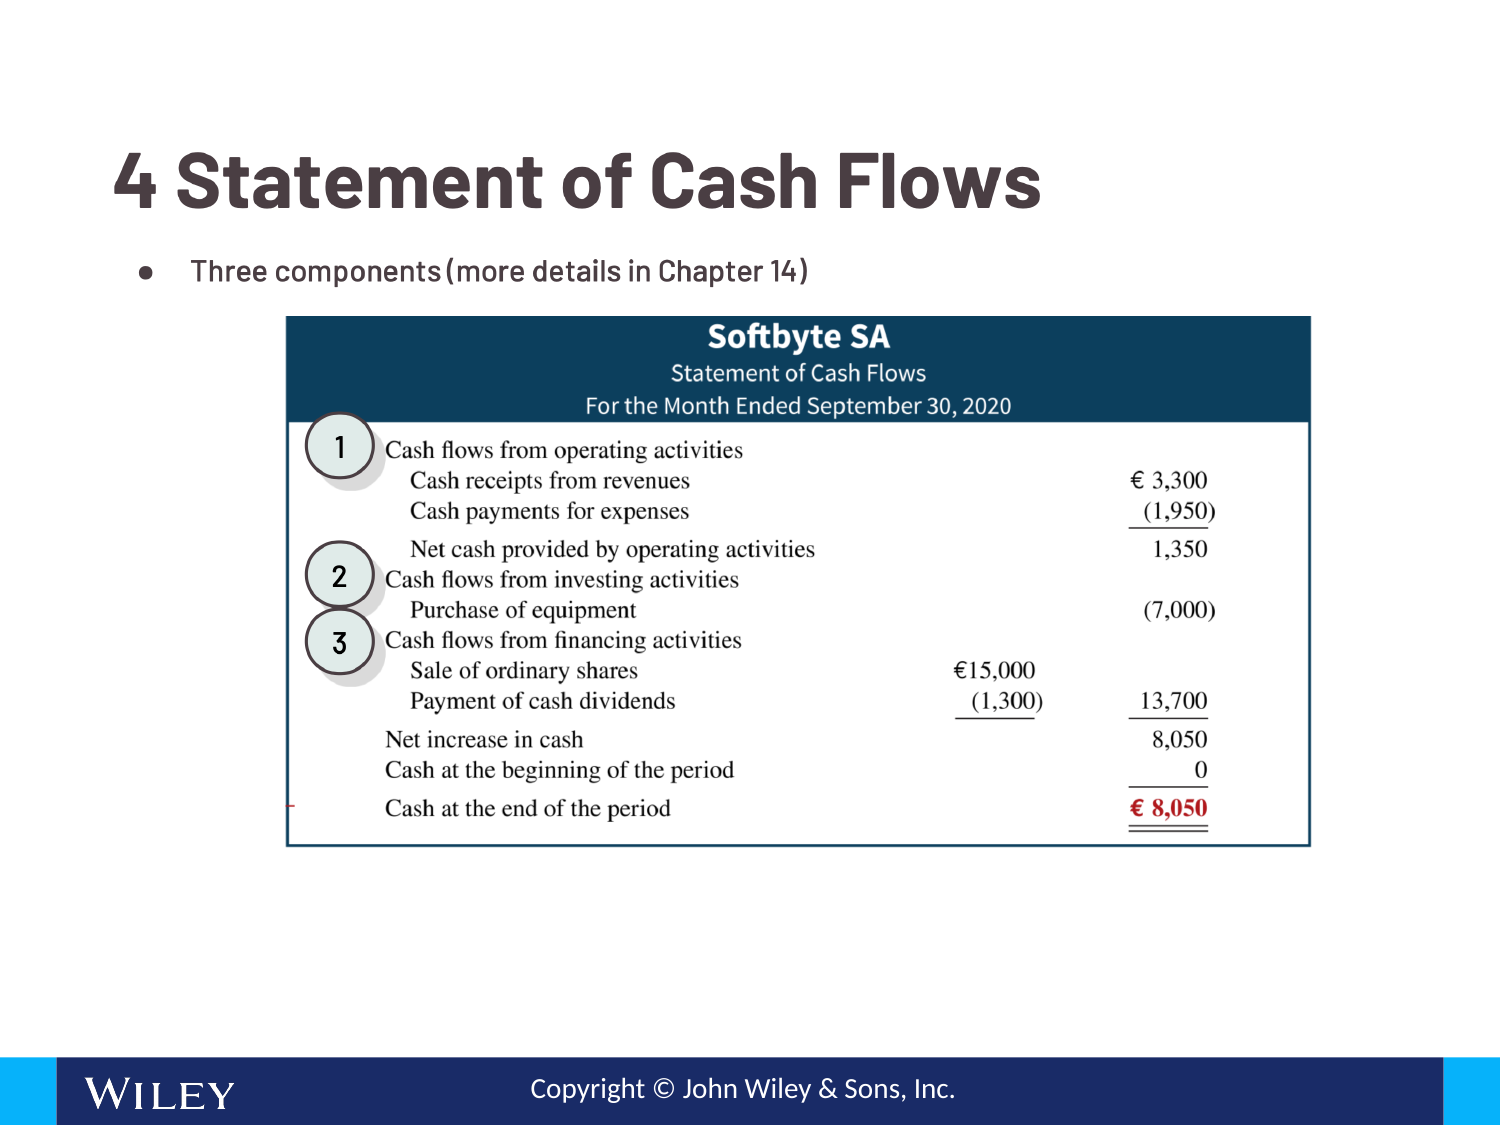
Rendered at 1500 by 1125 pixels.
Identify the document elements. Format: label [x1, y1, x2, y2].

list [39, 93, 1461, 850]
